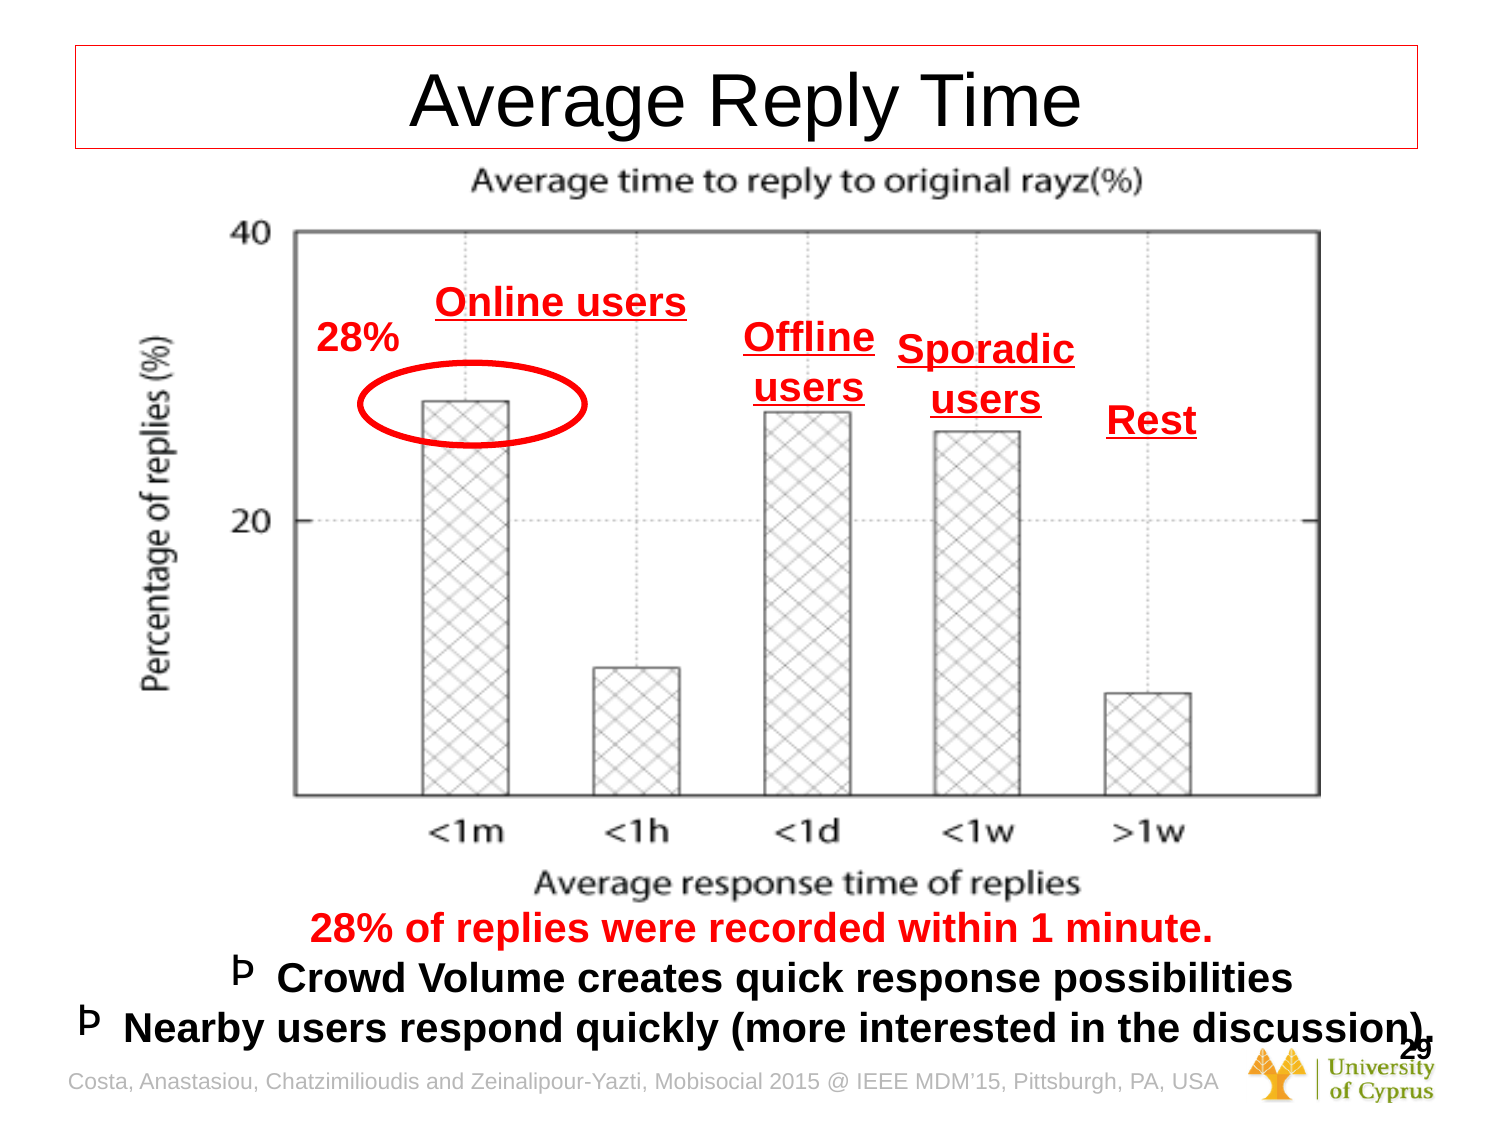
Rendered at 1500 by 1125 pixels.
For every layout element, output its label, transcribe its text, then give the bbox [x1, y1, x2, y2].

picture [1246, 1058, 1436, 1103]
title Average Reply Time [75, 45, 1418, 149]
text_box 28% of replies were recorded within 1 minute. Crowd Volume creates quick response possibilities Nearby users respond quickly (more interested in the discussion). [41, 893, 1483, 1058]
picture [135, 163, 1322, 906]
